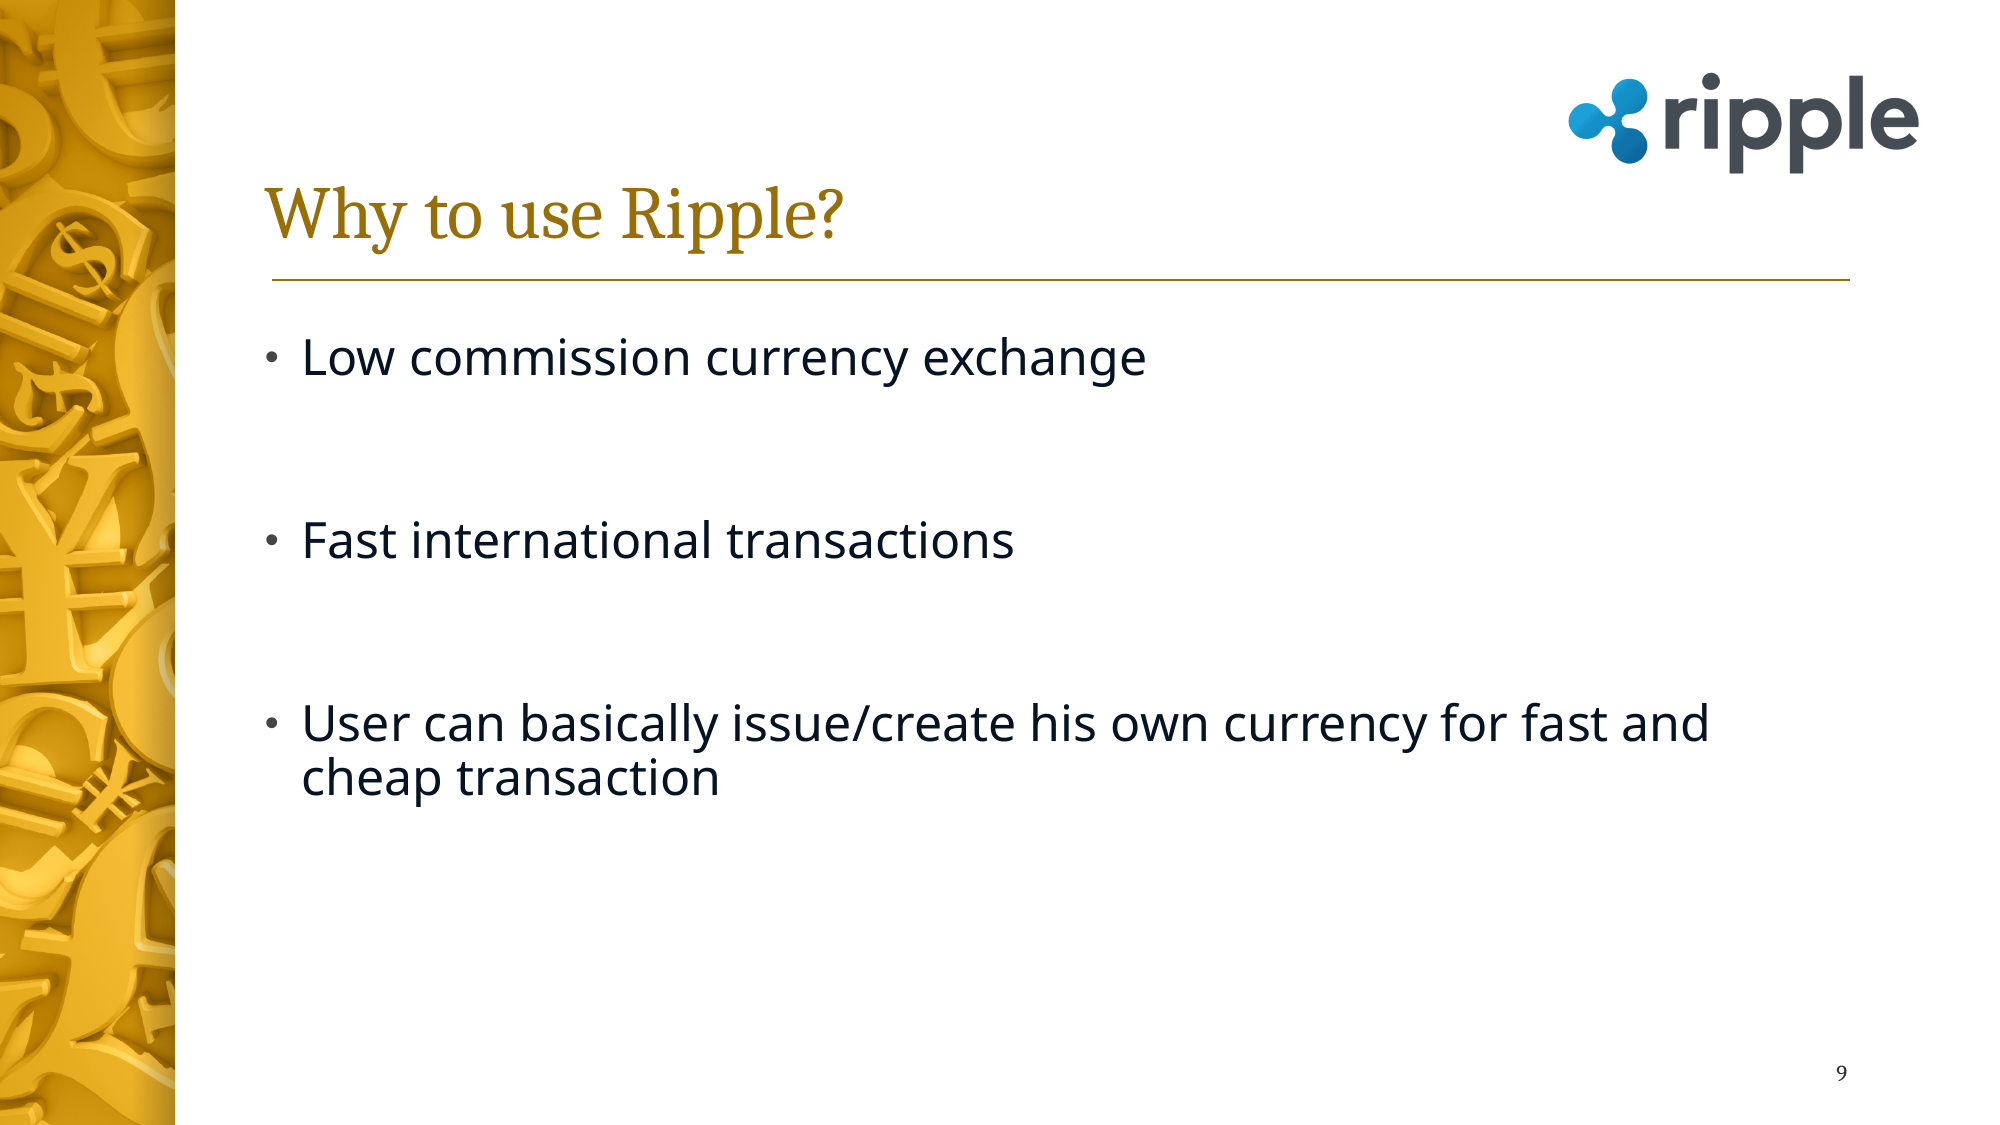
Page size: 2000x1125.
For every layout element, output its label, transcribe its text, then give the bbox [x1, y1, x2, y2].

picture [1566, 40, 1933, 186]
title Why to use Ripple? [249, 62, 1863, 263]
picture [0, 0, 175, 1125]
list Low commission currency exchange Fast international transactions User can basically issue/create his own currency for fast and cheap transaction [249, 324, 1863, 1012]
slide_number 9 [1687, 1050, 1863, 1096]
